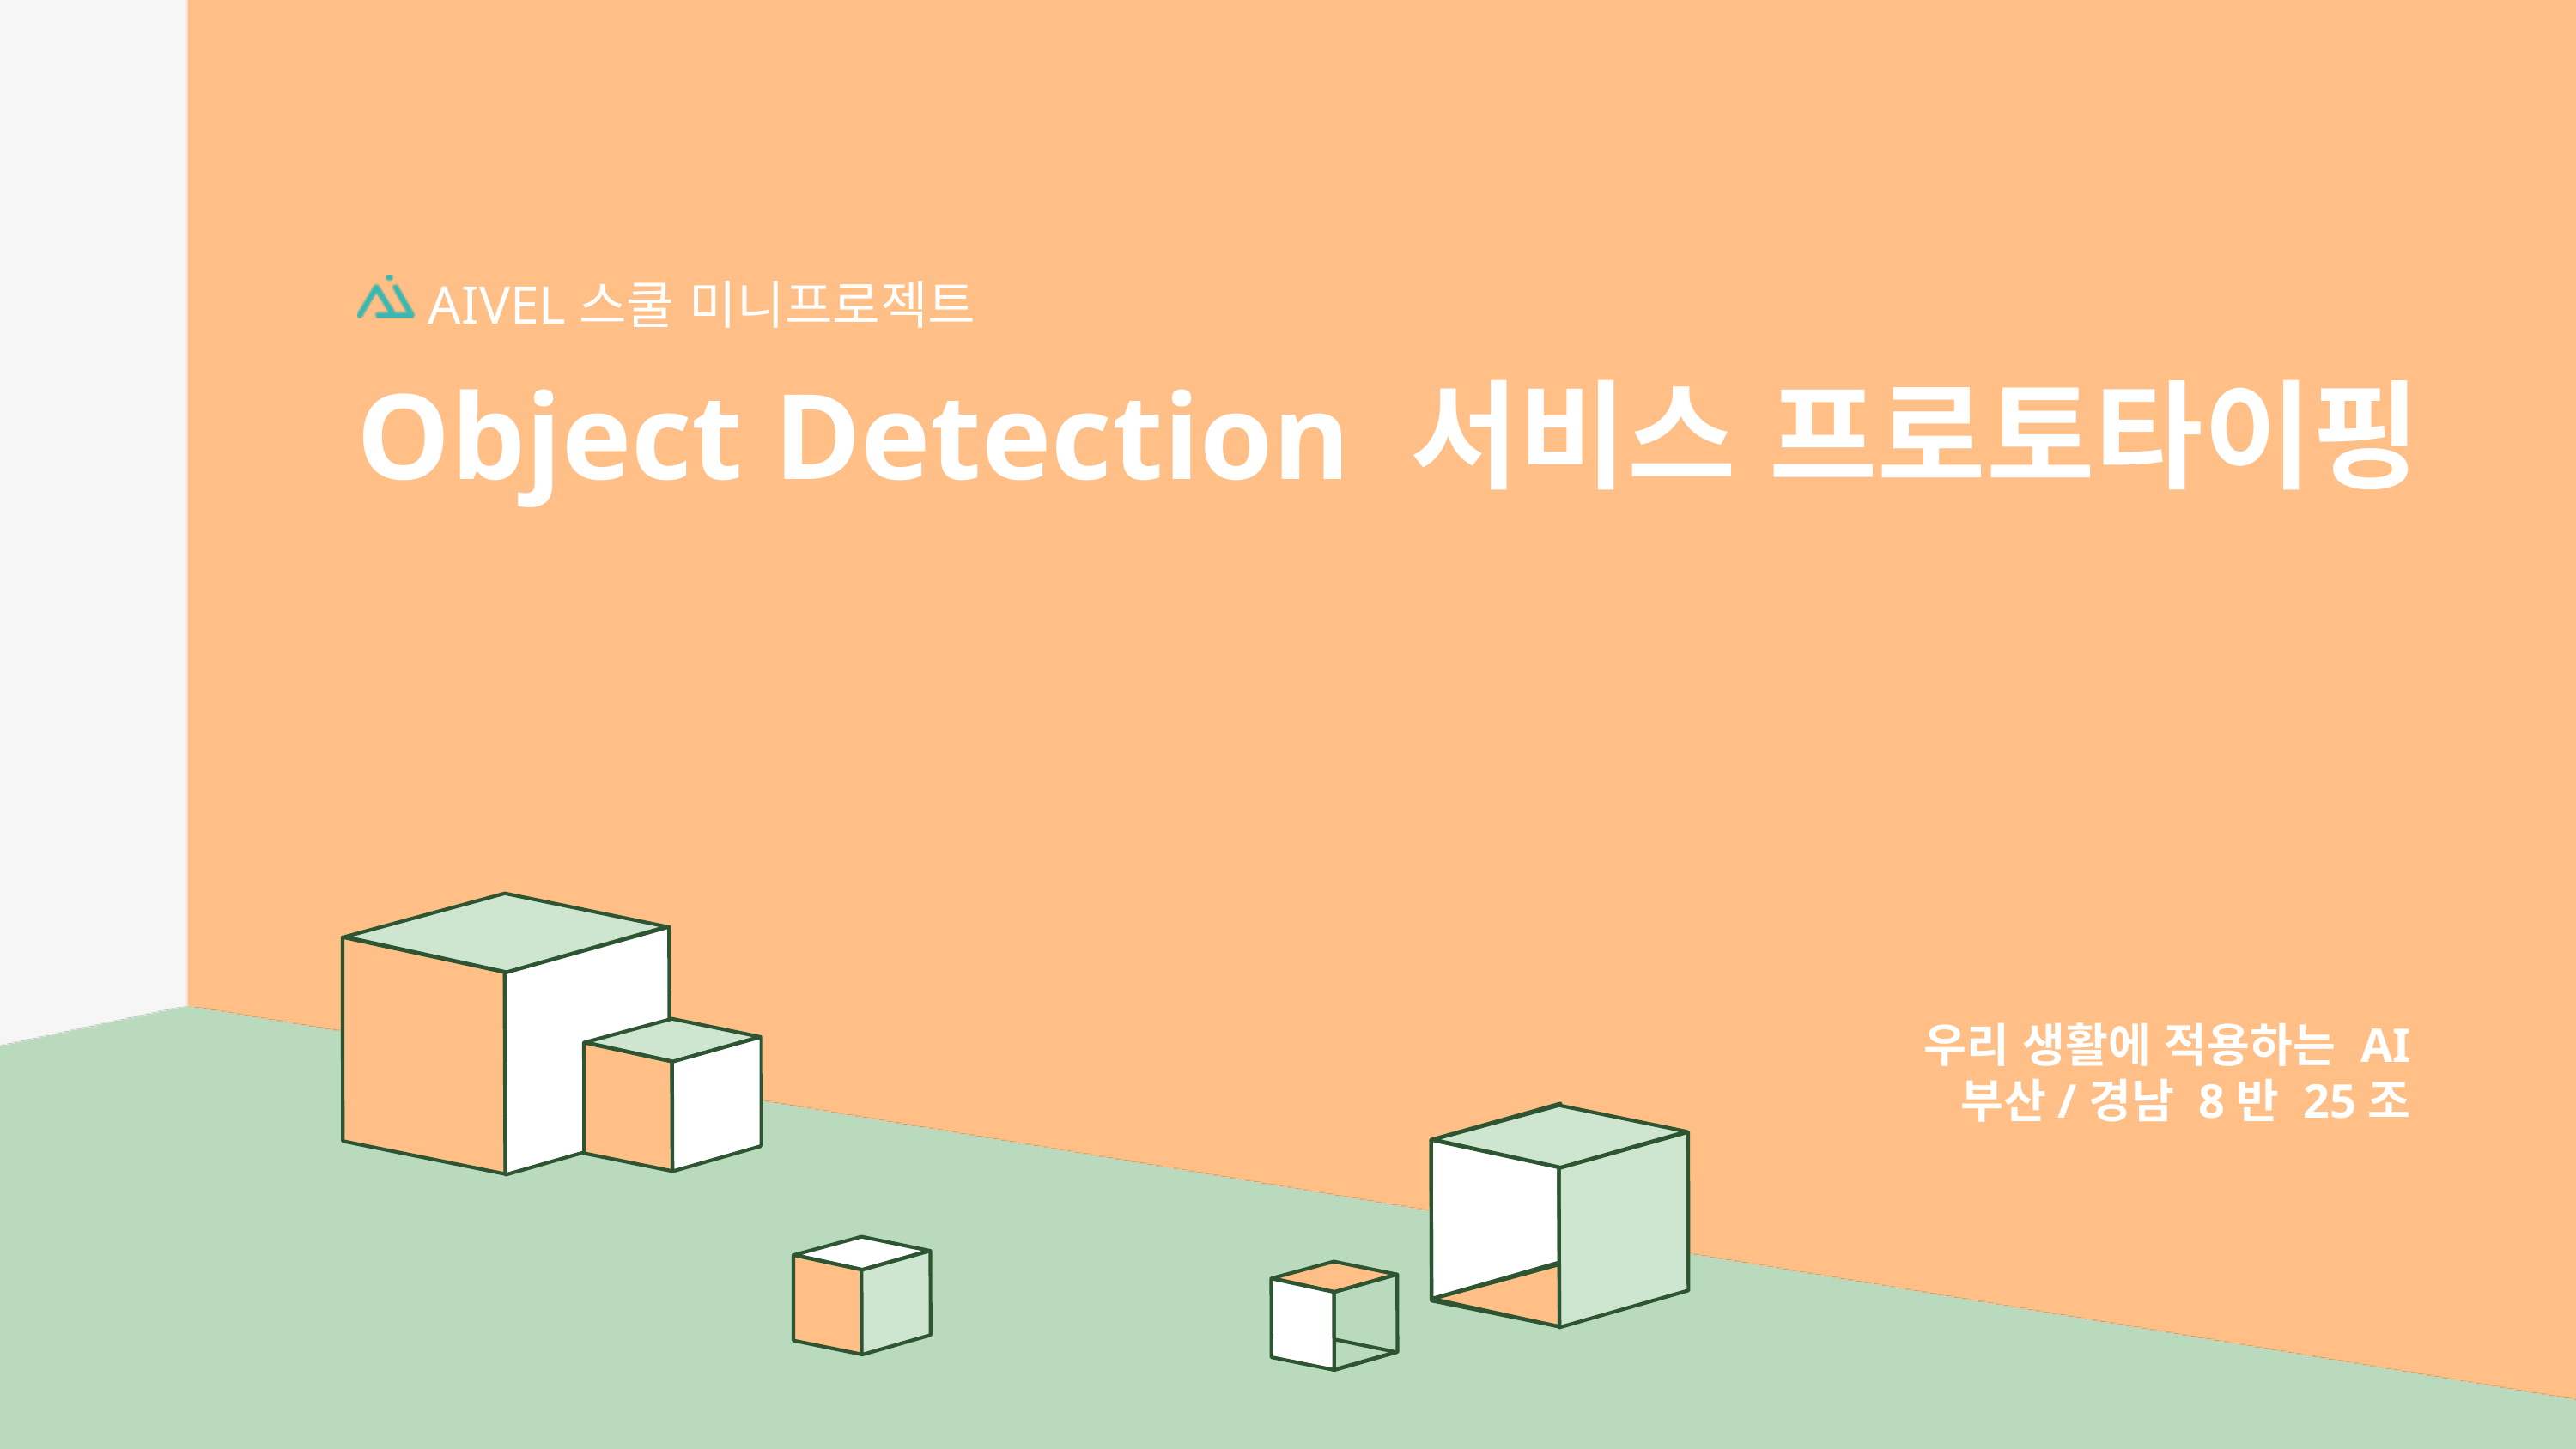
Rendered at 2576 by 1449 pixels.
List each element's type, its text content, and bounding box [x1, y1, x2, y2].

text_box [1271, 1261, 1398, 1371]
text_box AIVEL스쿨 미니프로젝트 [416, 265, 1517, 342]
text_box Object Detection 서비스 프로토타이핑 [343, 355, 2576, 510]
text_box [793, 1236, 931, 1355]
picture [356, 274, 423, 319]
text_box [342, 893, 762, 1175]
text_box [1431, 1103, 1689, 1328]
picture [0, 0, 2576, 1449]
